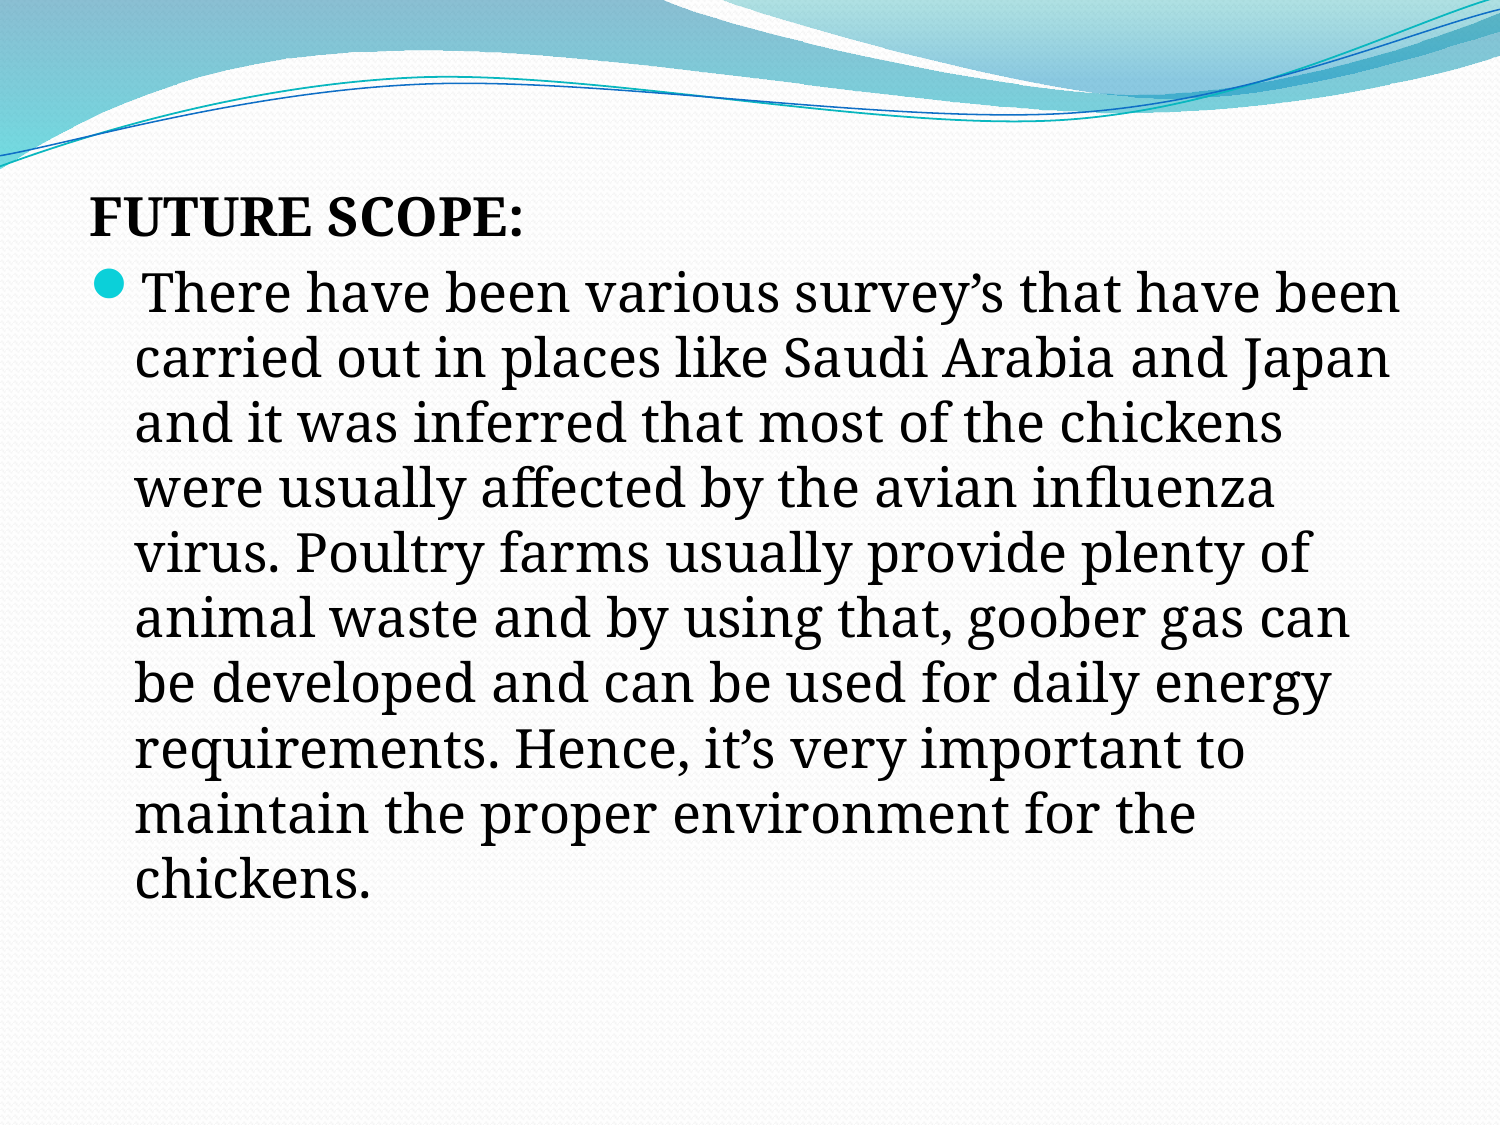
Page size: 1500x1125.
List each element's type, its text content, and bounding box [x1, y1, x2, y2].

list FUTURE SCOPE: There have been various survey’s that have been carried out in places like Saudi Arabia and Japan and it was inferred that most of the chickens were usually affected by the avian influenza virus. Poultry farms usually provide plenty of animal waste and by using that, goober gas can be developed and can be used for daily energy requirements. Hence, it’s very important to maintain the proper environment for the chickens. [75, 174, 1425, 1038]
